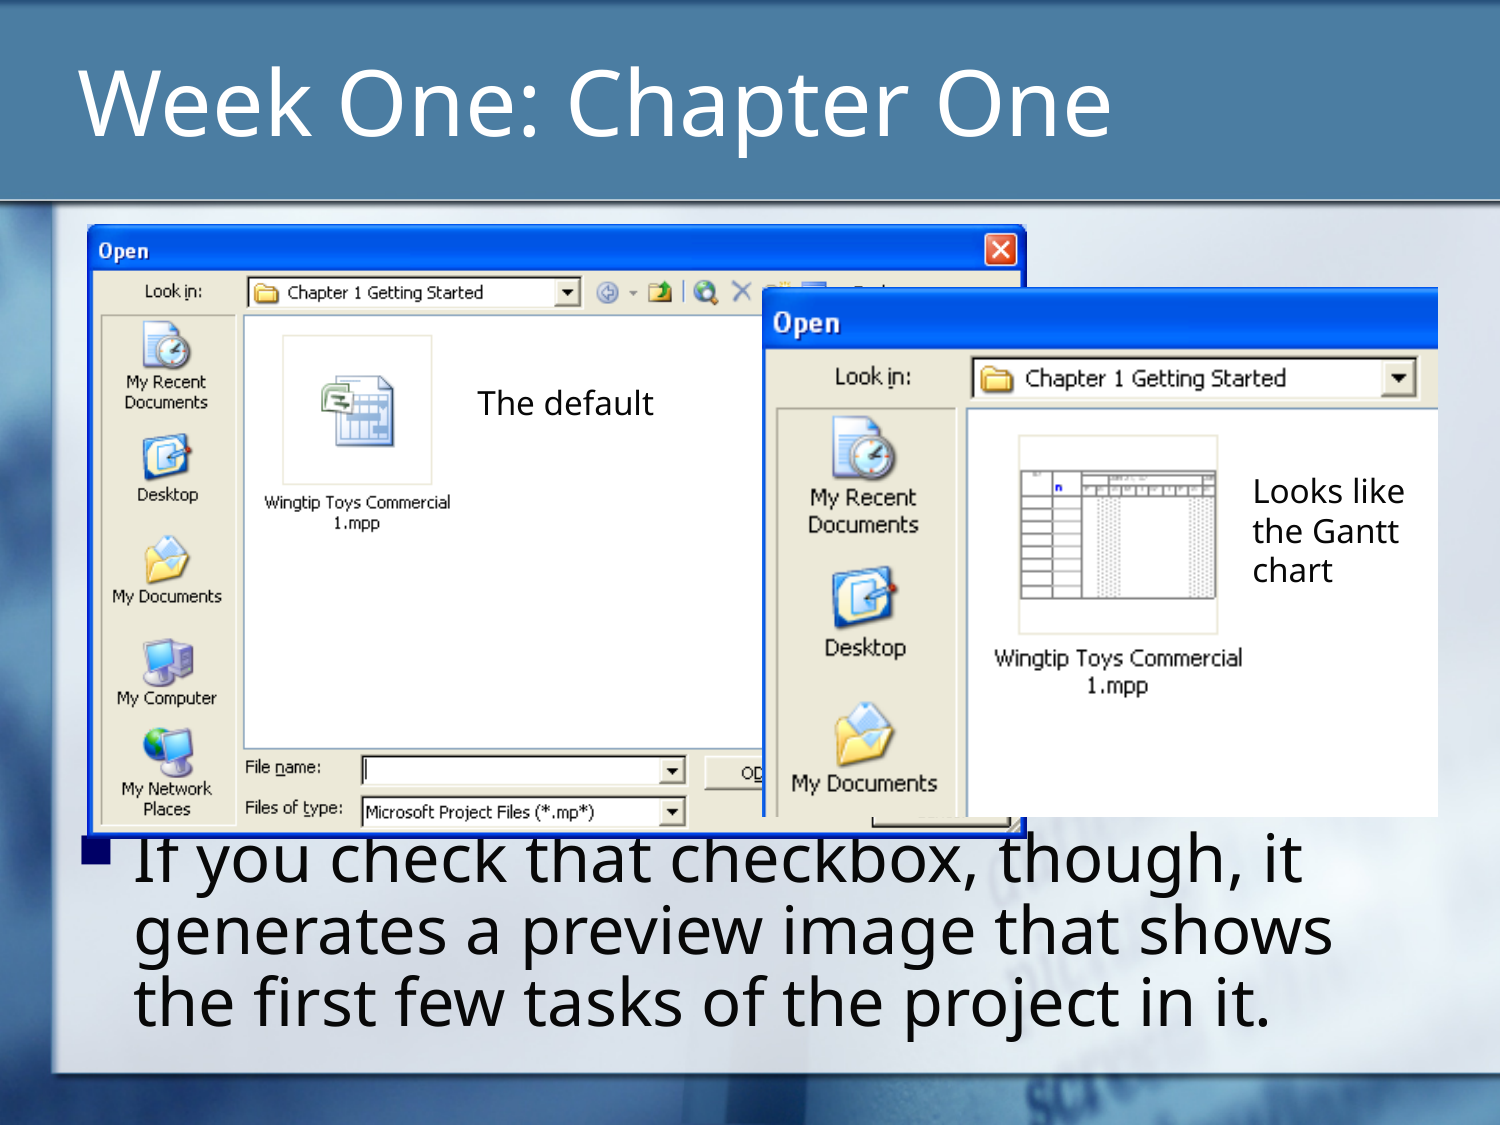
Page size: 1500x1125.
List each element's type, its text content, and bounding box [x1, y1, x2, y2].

title Week One: Chapter One [62, 12, 1461, 188]
picture [0, 0, 1500, 1125]
list If you check that checkbox, though, it generates a preview image that shows the first few tasks of the project in it. [62, 212, 1463, 1075]
